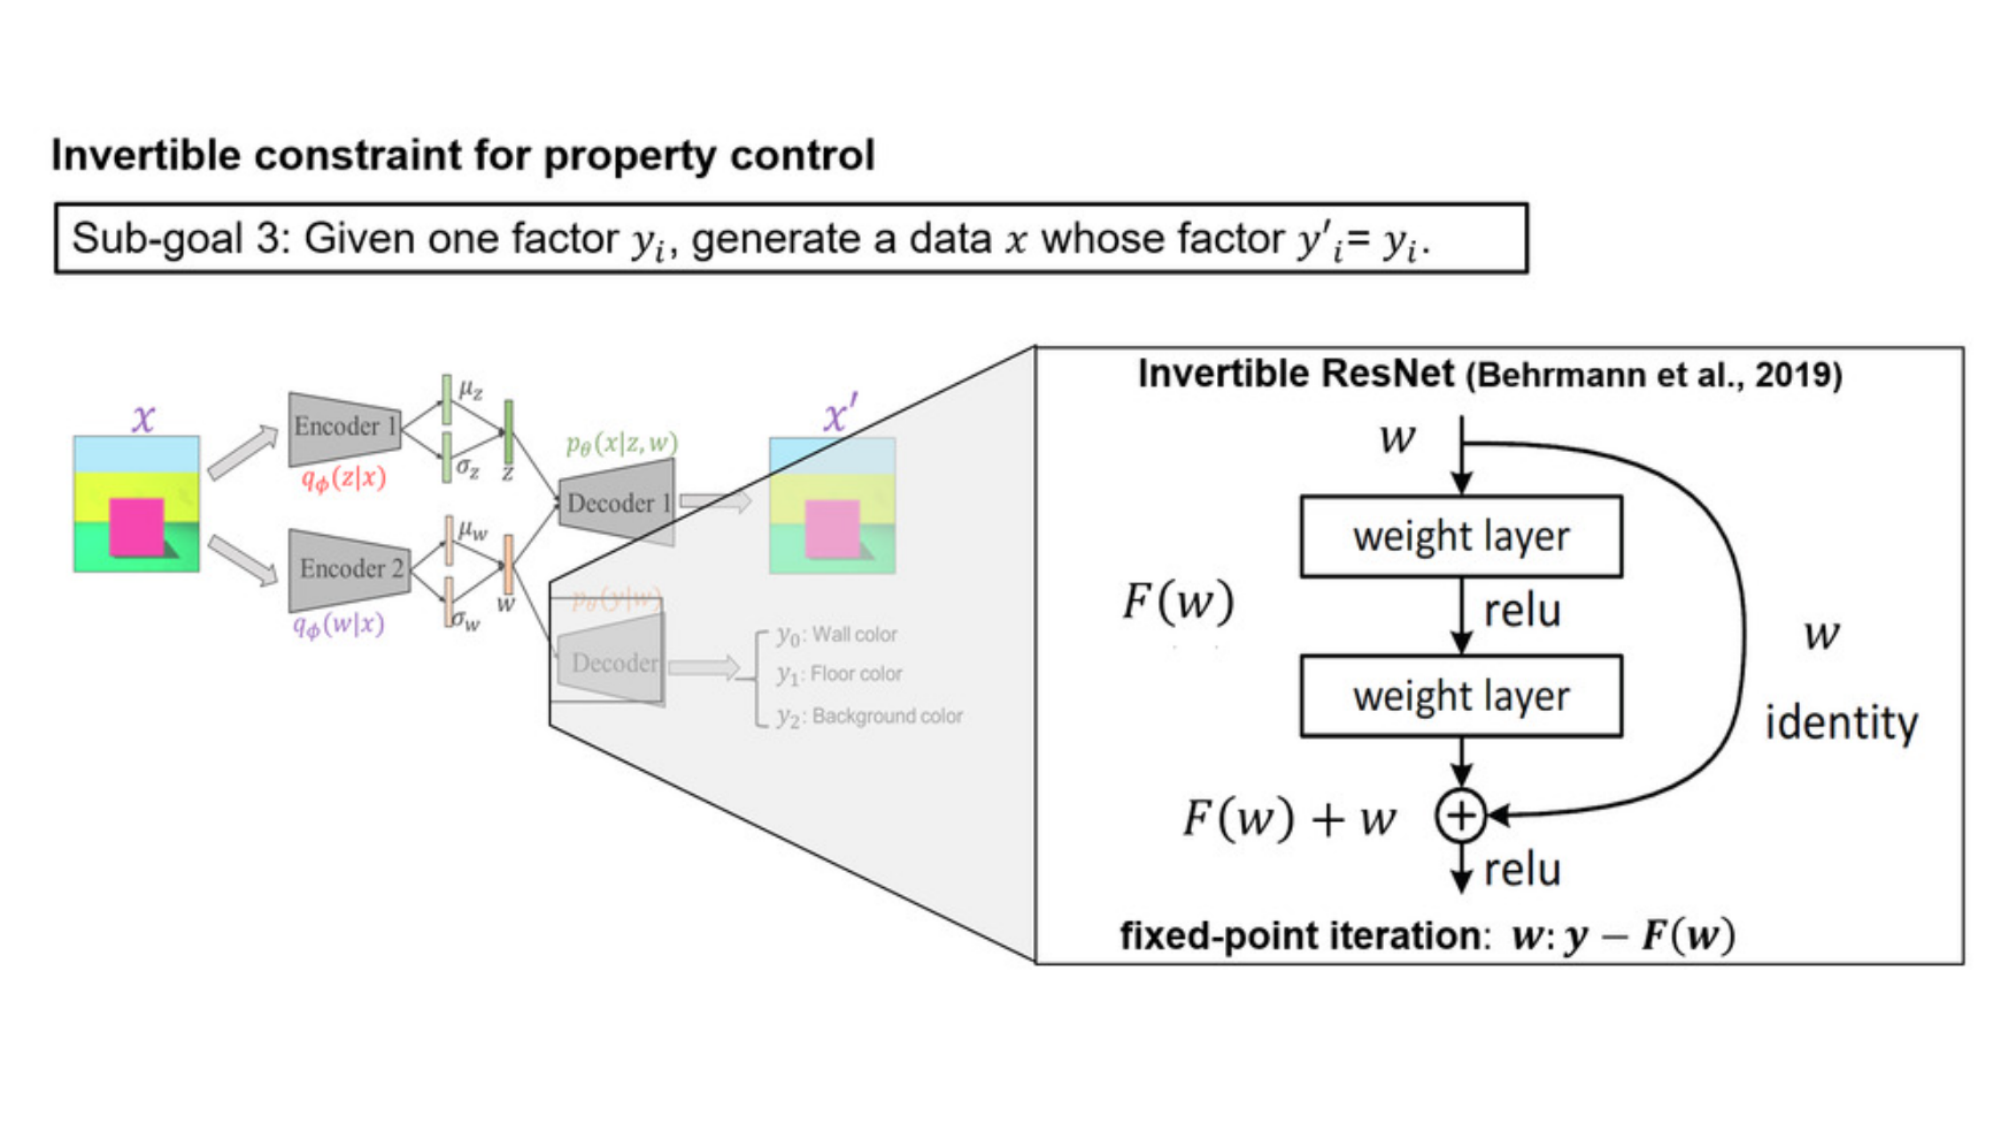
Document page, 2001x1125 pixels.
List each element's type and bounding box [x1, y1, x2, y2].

picture [7, 109, 1993, 1016]
